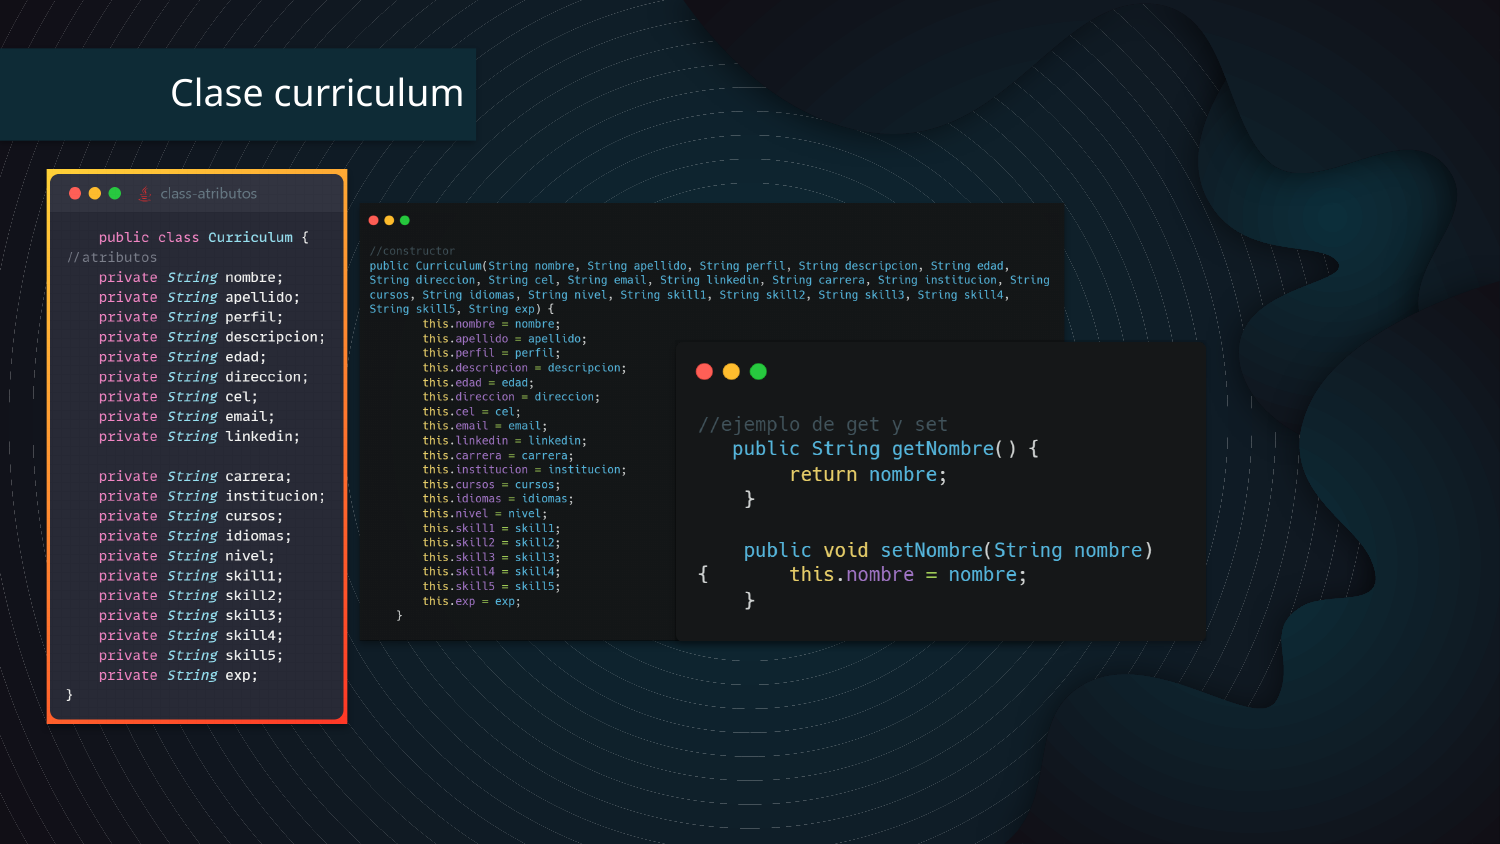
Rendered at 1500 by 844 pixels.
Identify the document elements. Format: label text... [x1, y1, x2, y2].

title Clase curriculum [0, 48, 477, 141]
picture [359, 203, 1207, 641]
picture [46, 168, 348, 724]
